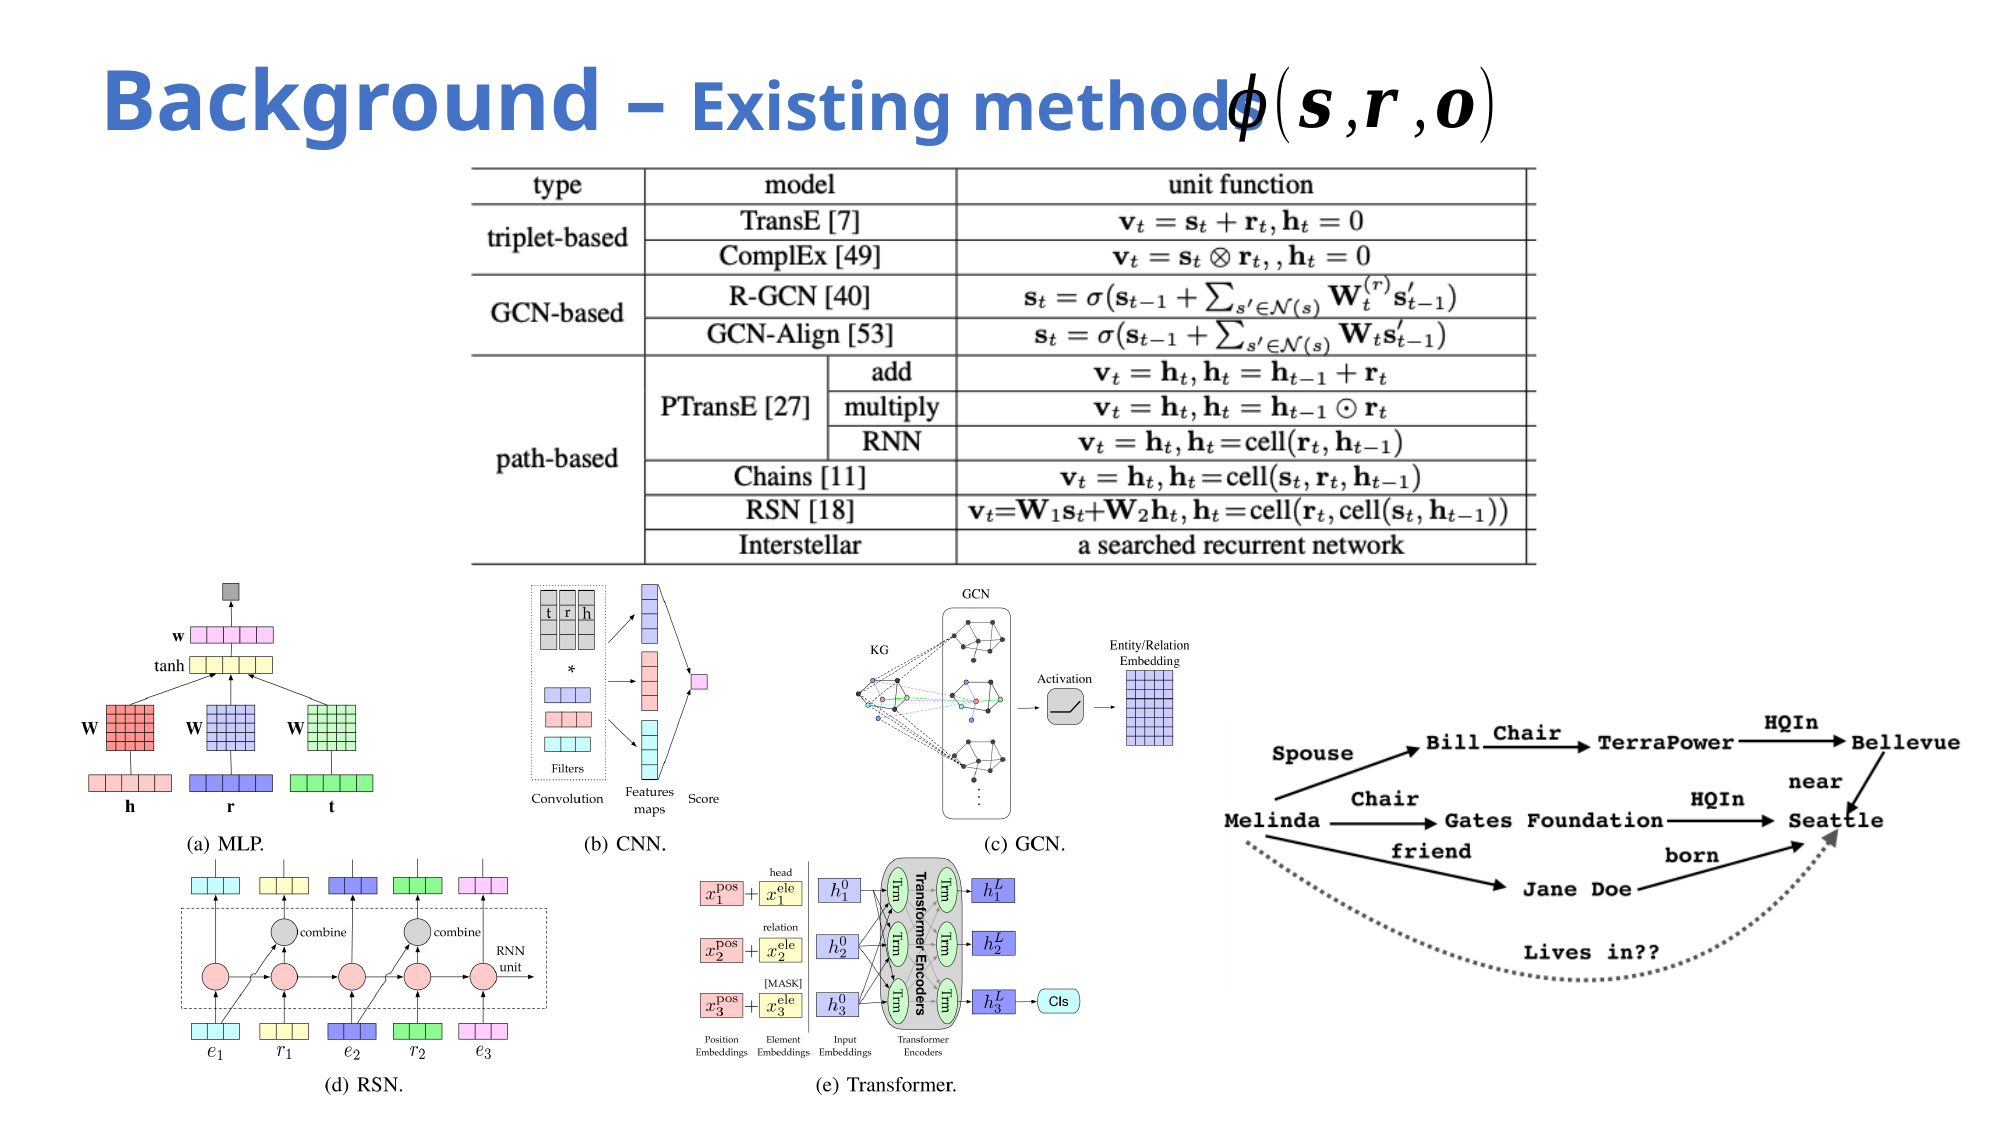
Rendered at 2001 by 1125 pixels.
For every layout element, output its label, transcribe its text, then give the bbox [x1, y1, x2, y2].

text_box Background – Existing methods [85, 0, 1878, 208]
picture [71, 167, 1537, 1103]
picture [1223, 690, 1982, 1002]
